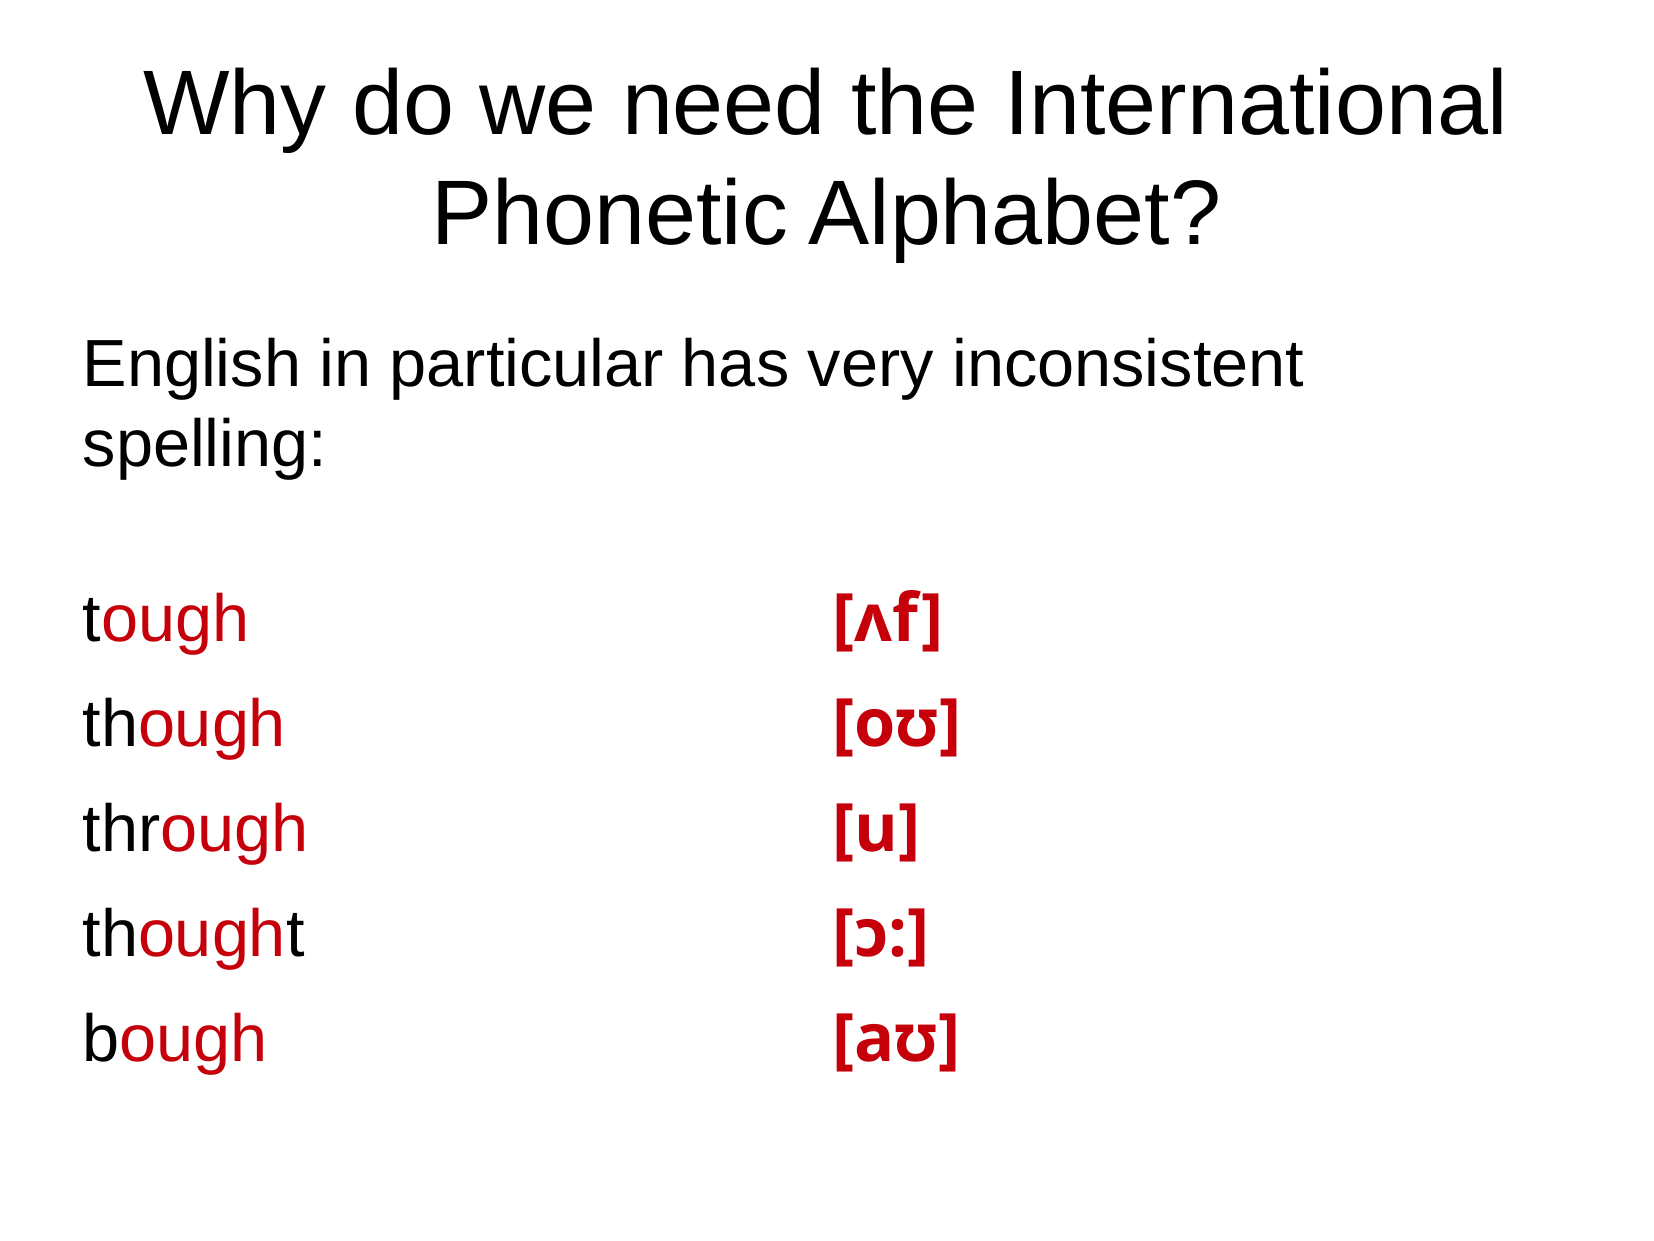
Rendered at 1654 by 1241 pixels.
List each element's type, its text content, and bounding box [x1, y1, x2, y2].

text_box Why do we need the International Phonetic Alphabet? [82, 49, 1571, 257]
text_box English in particular has very inconsistent spelling: tough [ʌf] though [oʊ] through [u] thought [ɔ:] bough [aʊ] [82, 319, 1538, 1241]
